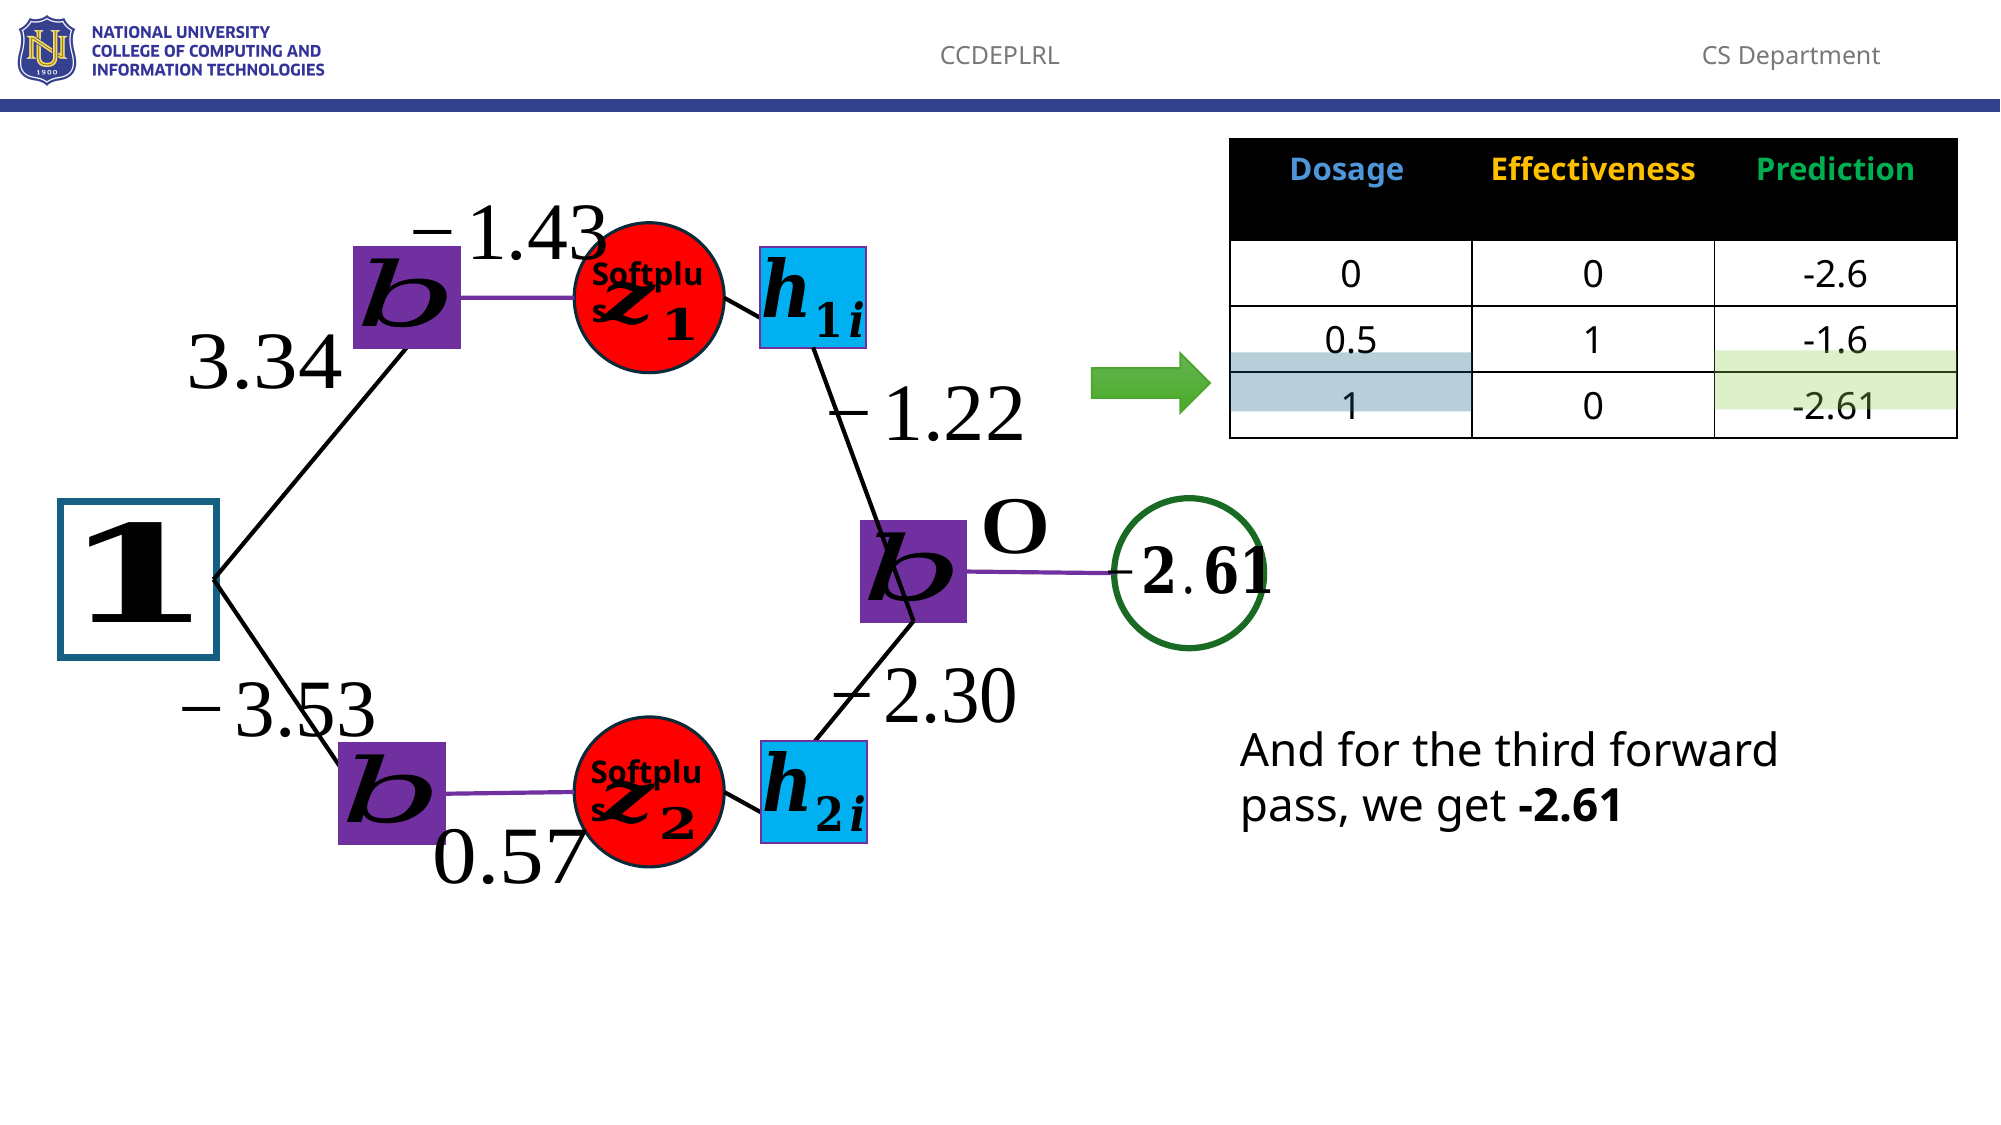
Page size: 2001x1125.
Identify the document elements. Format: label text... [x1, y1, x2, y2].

text_box Softplus [575, 745, 728, 835]
text_box [1228, 351, 1474, 413]
text_box [603, 221, 706, 246]
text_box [442, 791, 575, 795]
text_box [583, 337, 715, 375]
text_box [213, 297, 356, 580]
text_box And for the third forward pass, we get -2.61 [1225, 713, 1894, 838]
text_box Softplus [577, 246, 730, 337]
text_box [812, 346, 863, 573]
text_box [1090, 351, 1212, 416]
text_box [1112, 496, 1264, 650]
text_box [213, 578, 341, 795]
text_box [588, 715, 710, 745]
picture [0, 0, 337, 99]
text_box [585, 835, 713, 869]
text_box [572, 272, 577, 324]
text_box [1713, 349, 1958, 411]
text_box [813, 573, 863, 743]
